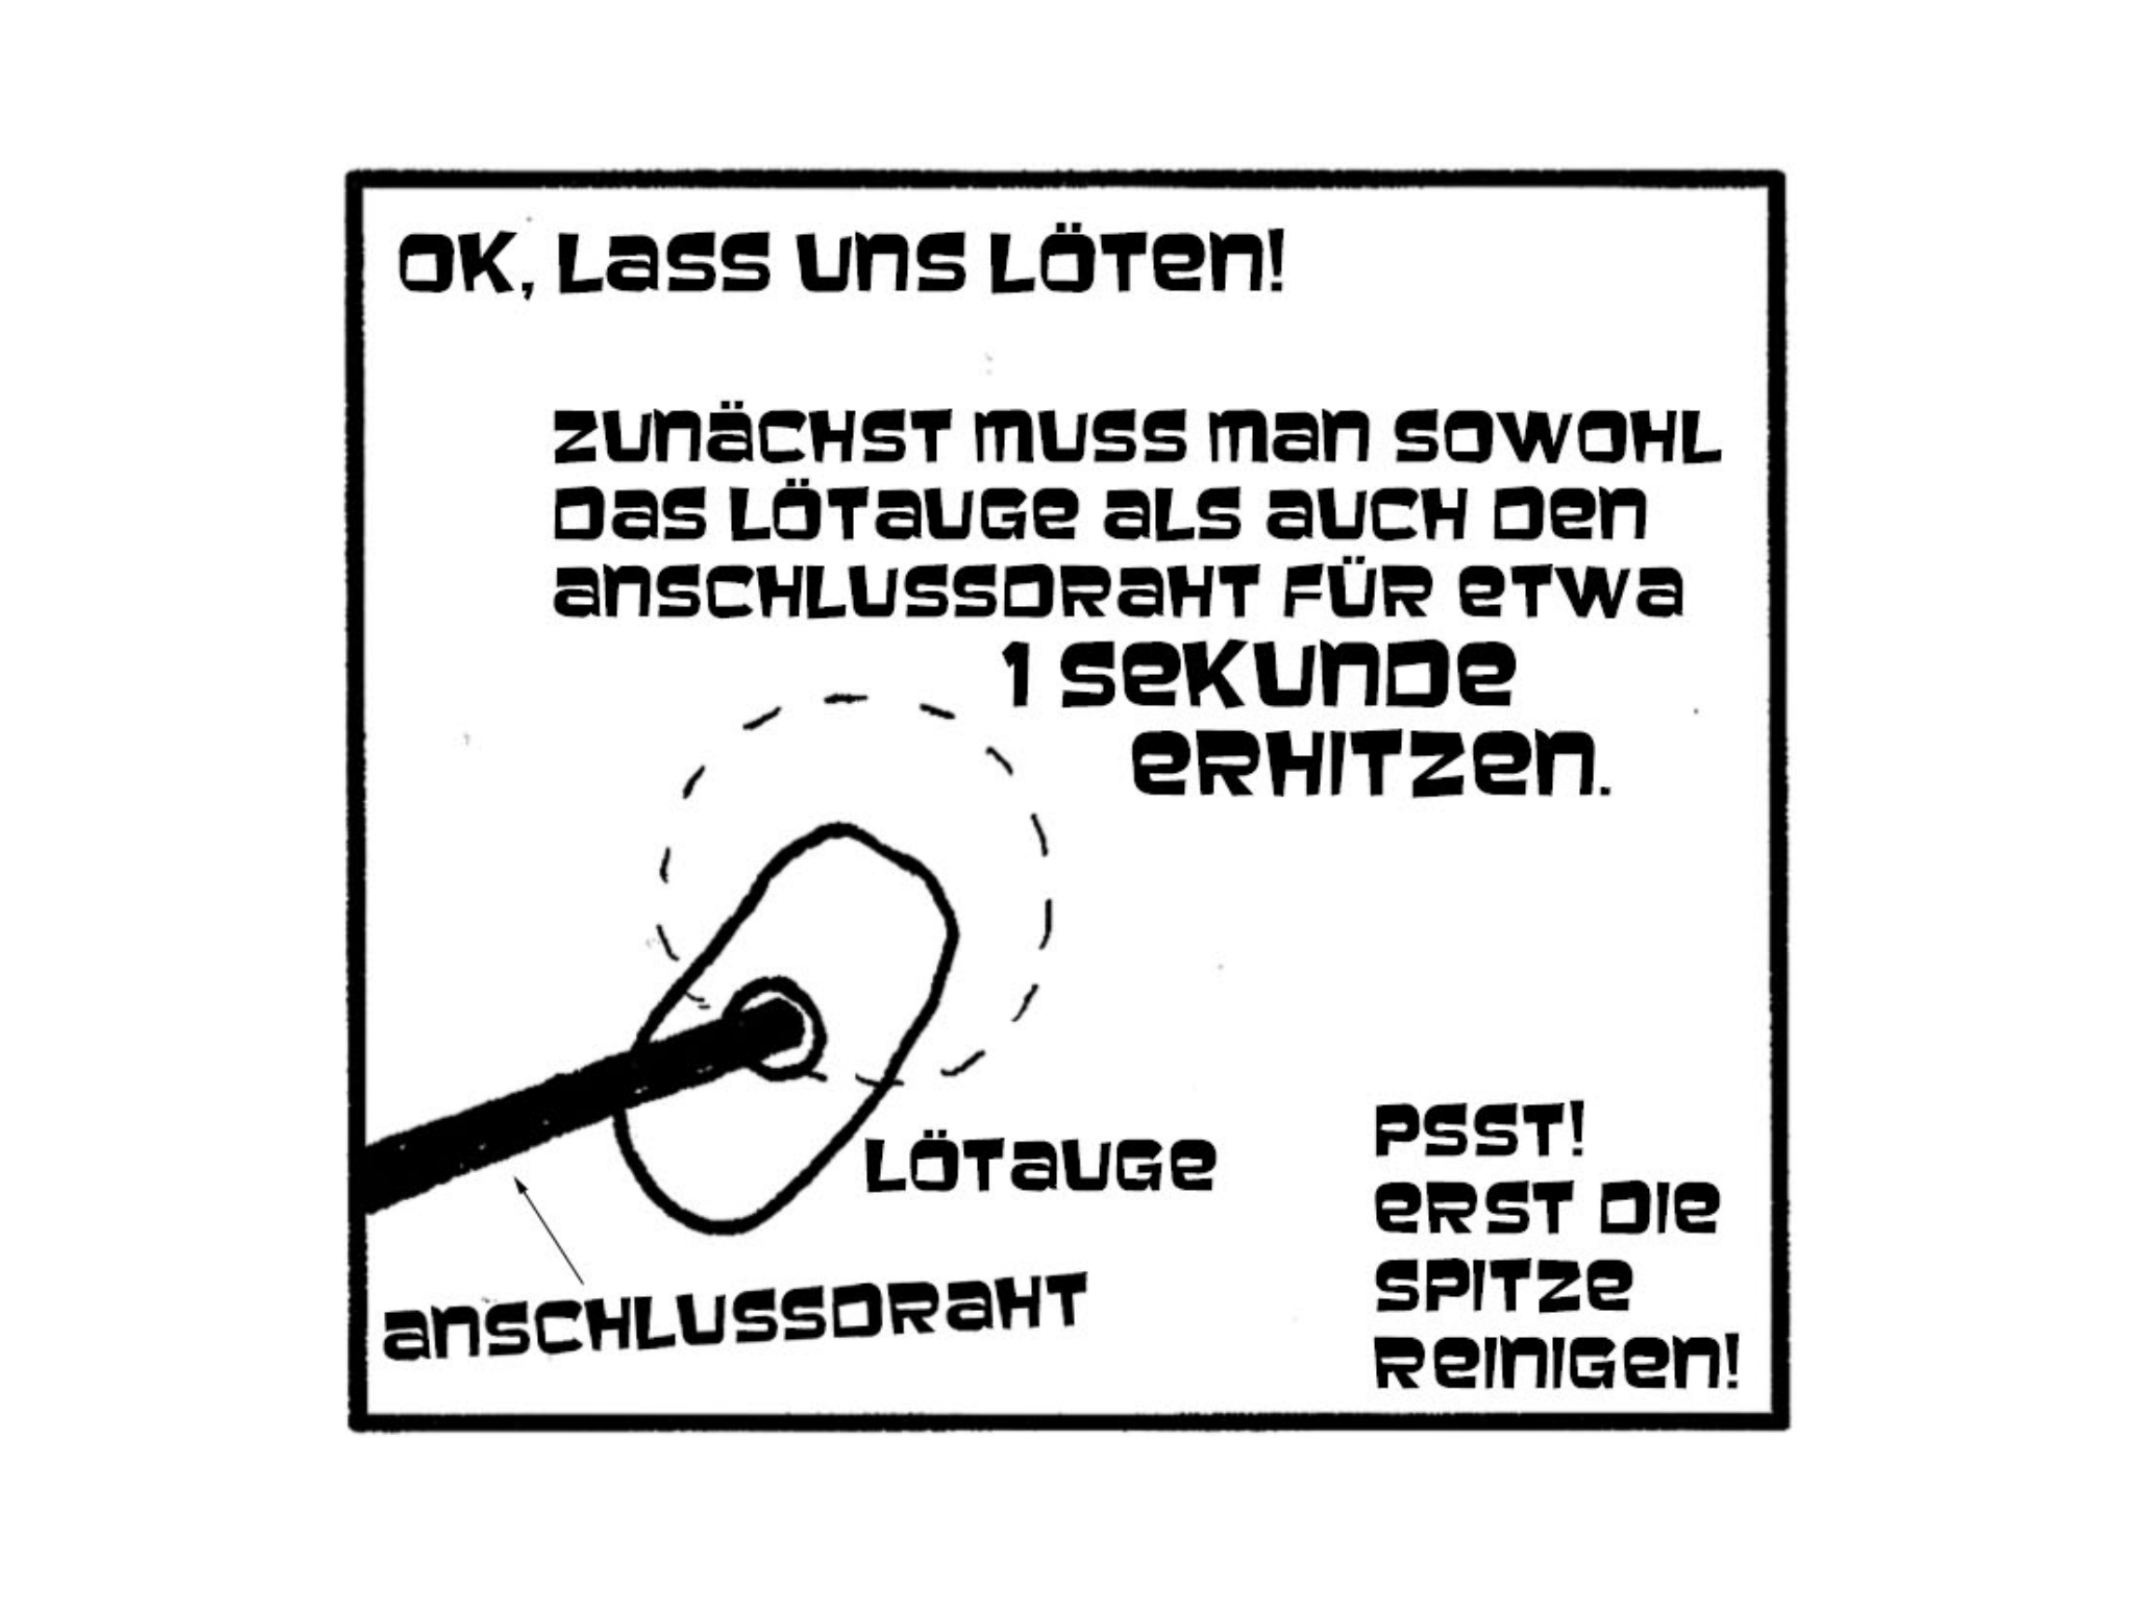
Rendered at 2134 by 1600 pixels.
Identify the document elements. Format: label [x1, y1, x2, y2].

picture [336, 162, 1798, 1438]
